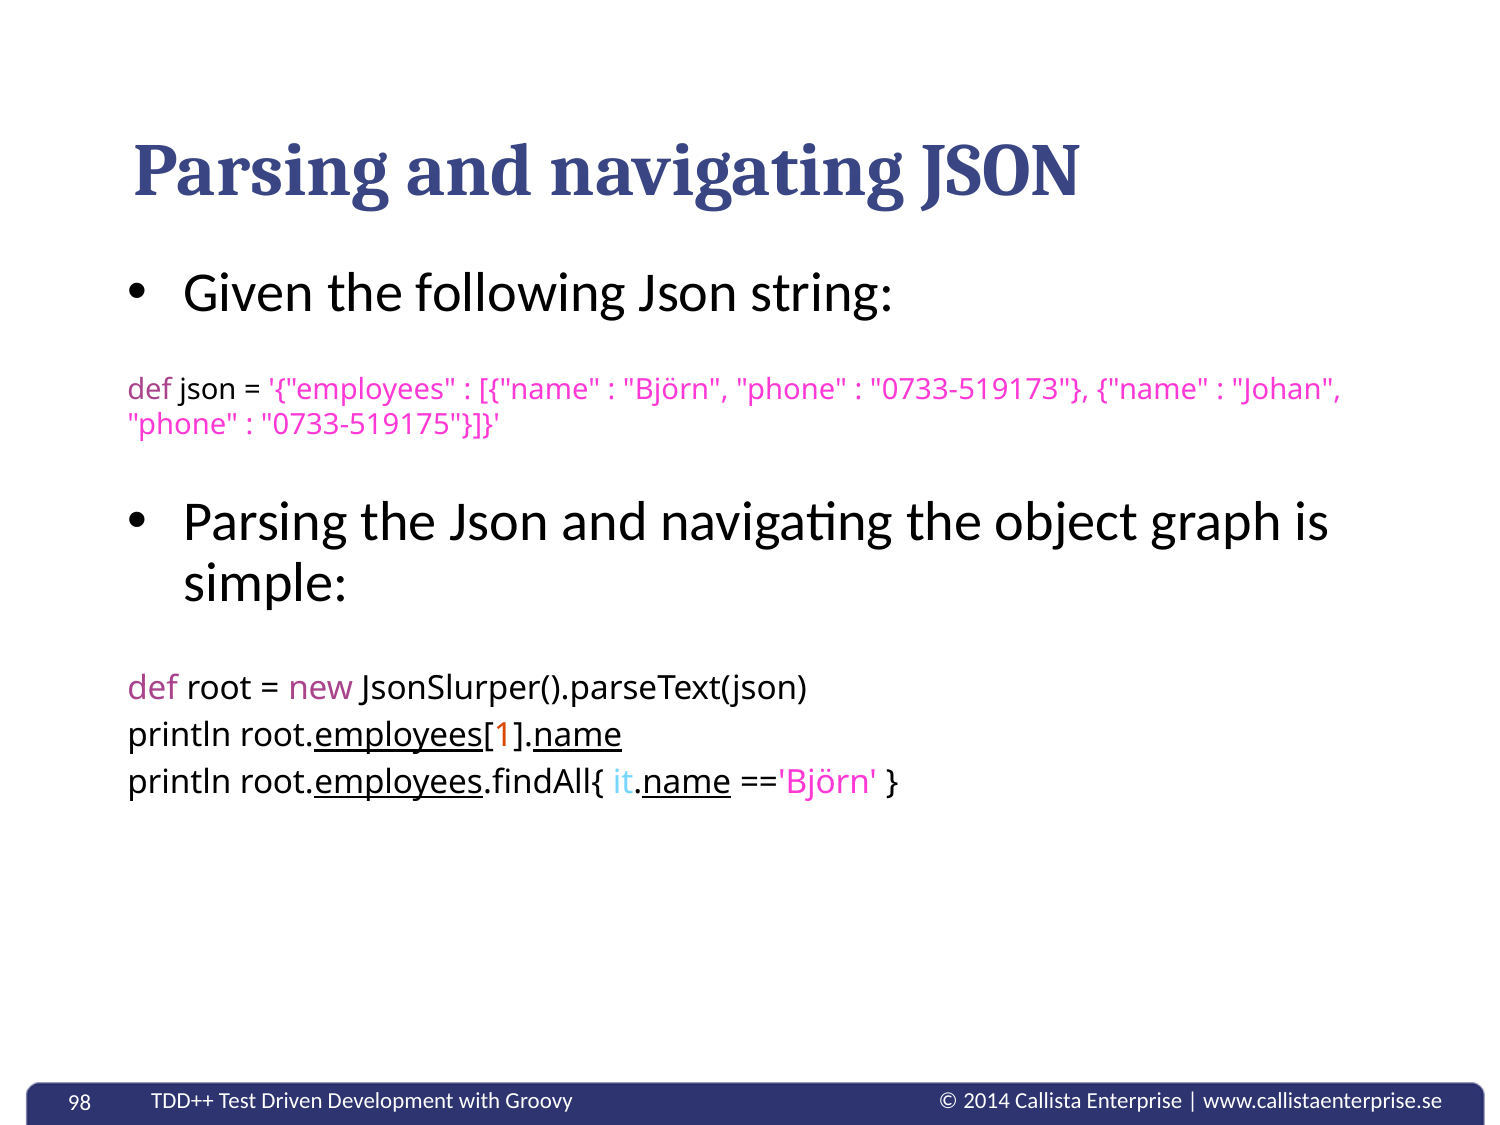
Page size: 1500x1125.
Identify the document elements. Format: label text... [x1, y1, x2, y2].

title Parsing and navigating JSON [112, 93, 1388, 219]
list Given the following Json string: def json = '{"employees" : [{"name" : "Björn", "phone" : "0733-519173"}, {"name" : "Johan", "phone" : "0733-519175"}]}' Parsing the Json and navigating the object graph is simple: def root = new JsonSlurper().parseText(json) println root.employees[1].name println root.employees.findAll{ it.name =='Björn' } [112, 255, 1380, 1024]
picture [0, 0, 1500, 1125]
